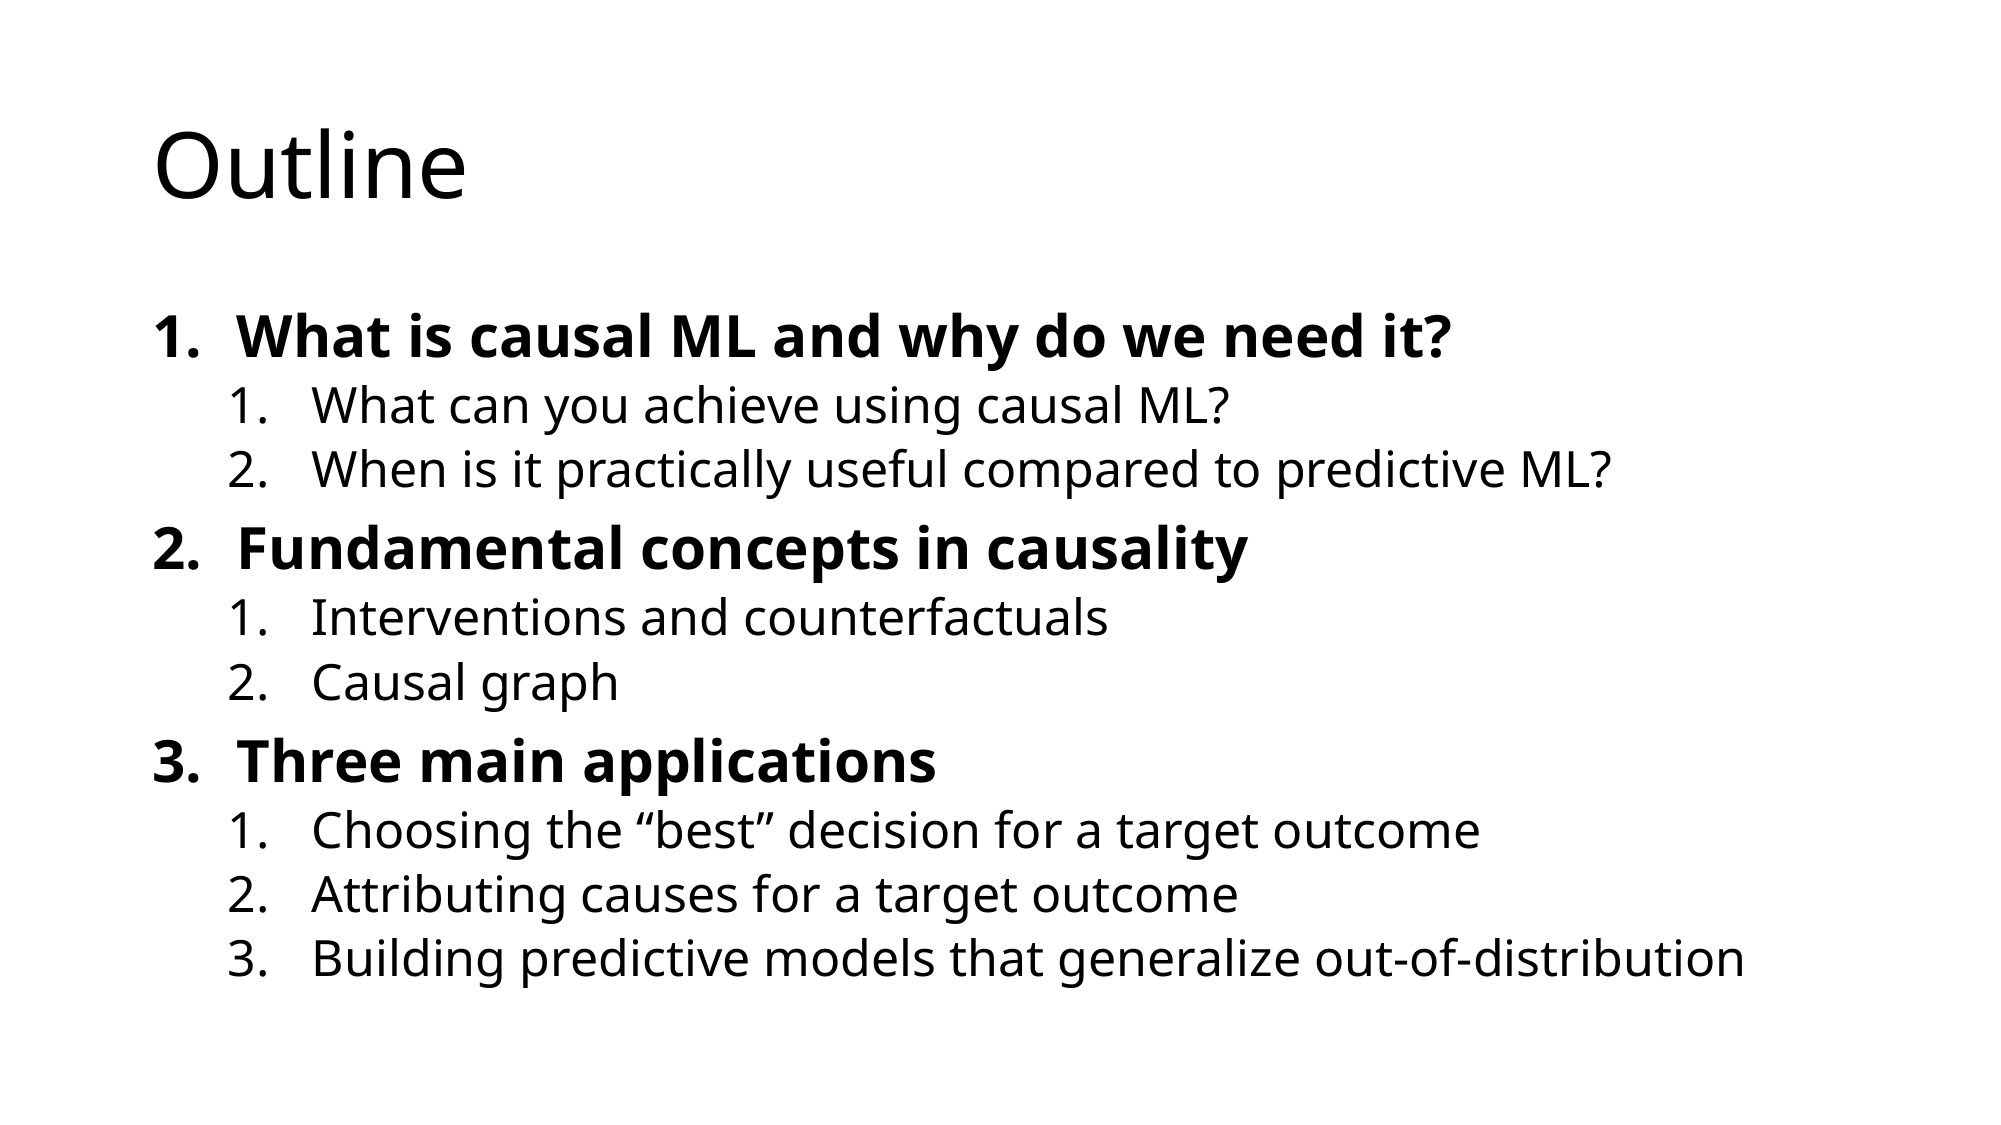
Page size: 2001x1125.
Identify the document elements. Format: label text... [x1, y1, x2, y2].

list What is causal ML and why do we need it? What can you achieve using causal ML? When is it practically useful compared to predictive ML? Fundamental concepts in causality Interventions and counterfactuals Causal graph Three main applications Choosing the “best” decision for a target outcome Attributing causes for a target outcome Building predictive models that generalize out-of-distribution [137, 299, 1863, 1014]
title Outline [137, 59, 1863, 278]
